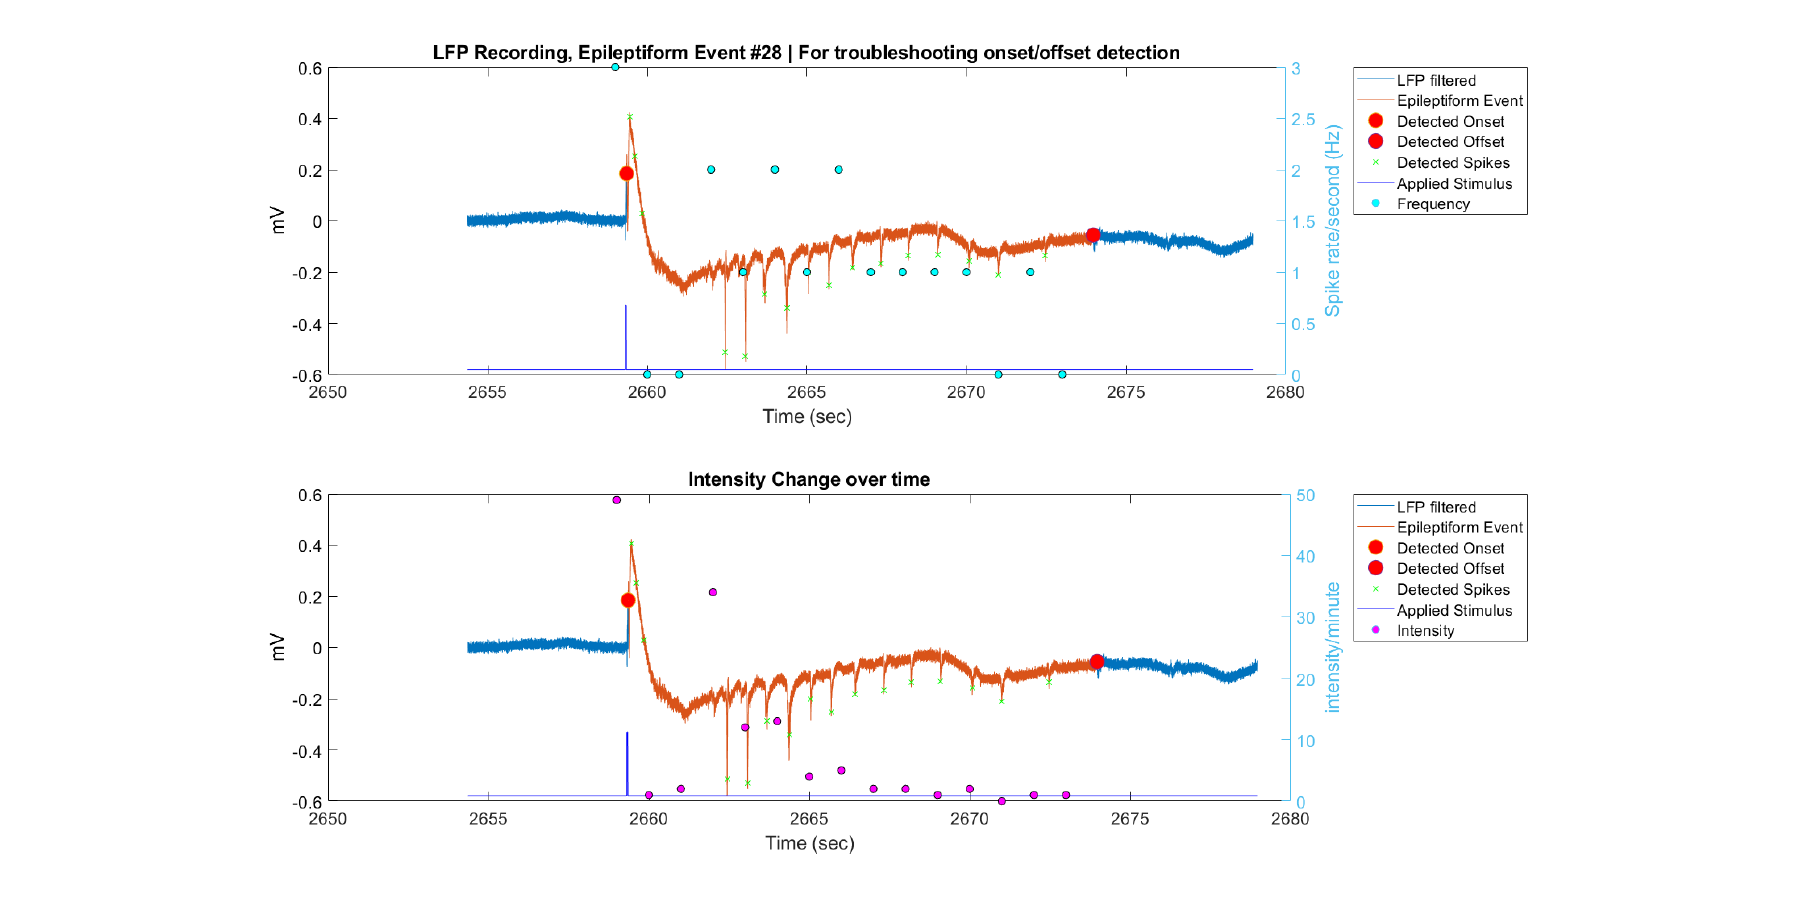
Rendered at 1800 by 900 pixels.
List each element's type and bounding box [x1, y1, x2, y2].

picture [126, 0, 1674, 900]
